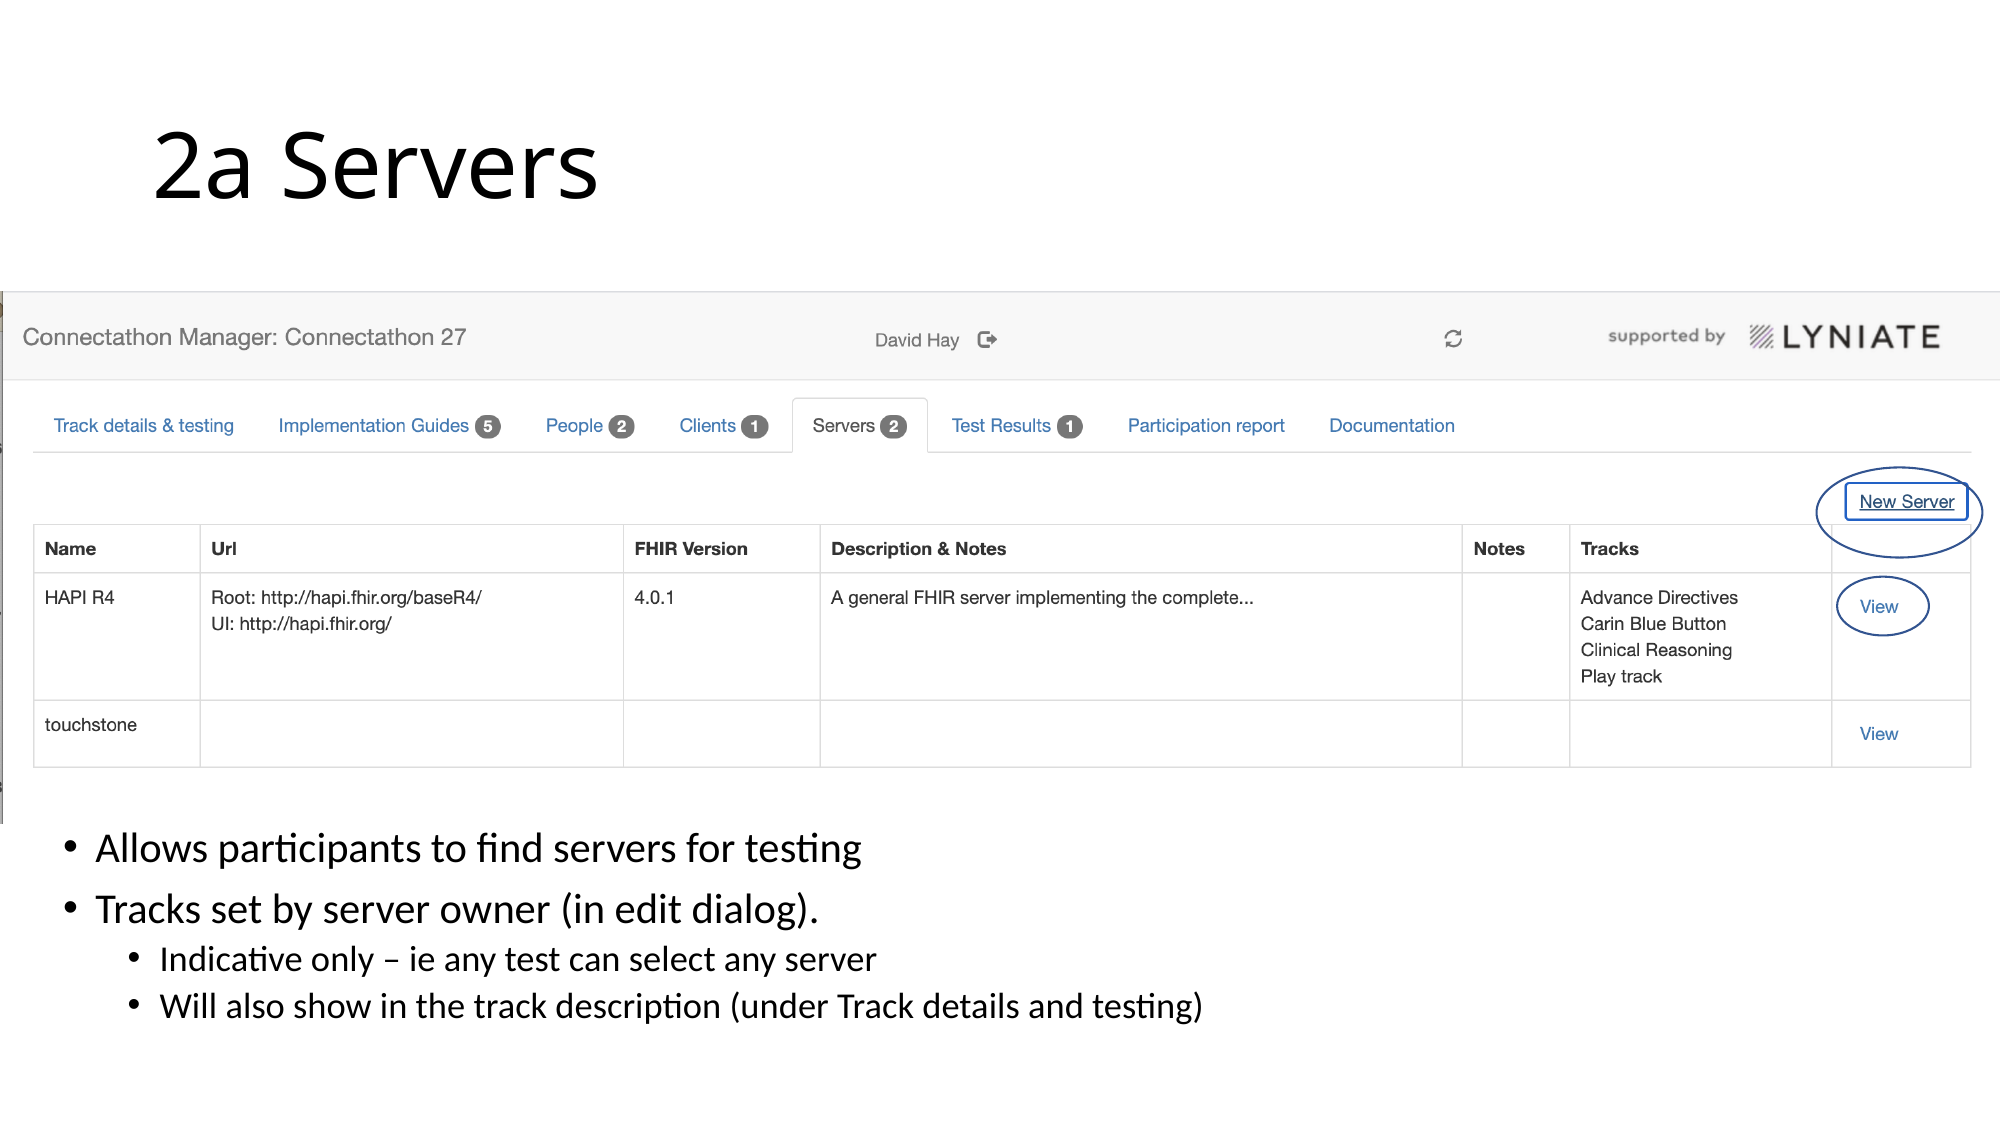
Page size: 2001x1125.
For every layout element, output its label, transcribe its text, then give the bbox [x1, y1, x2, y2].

title 2a Servers [137, 59, 1863, 278]
picture [0, 291, 2000, 824]
list Allows participants to find servers for testing Tracks set by server owner (in edit dialog). Indicative only – ie any test can select any server Will also show in the track description (under Track details and testing) [48, 824, 1952, 1035]
